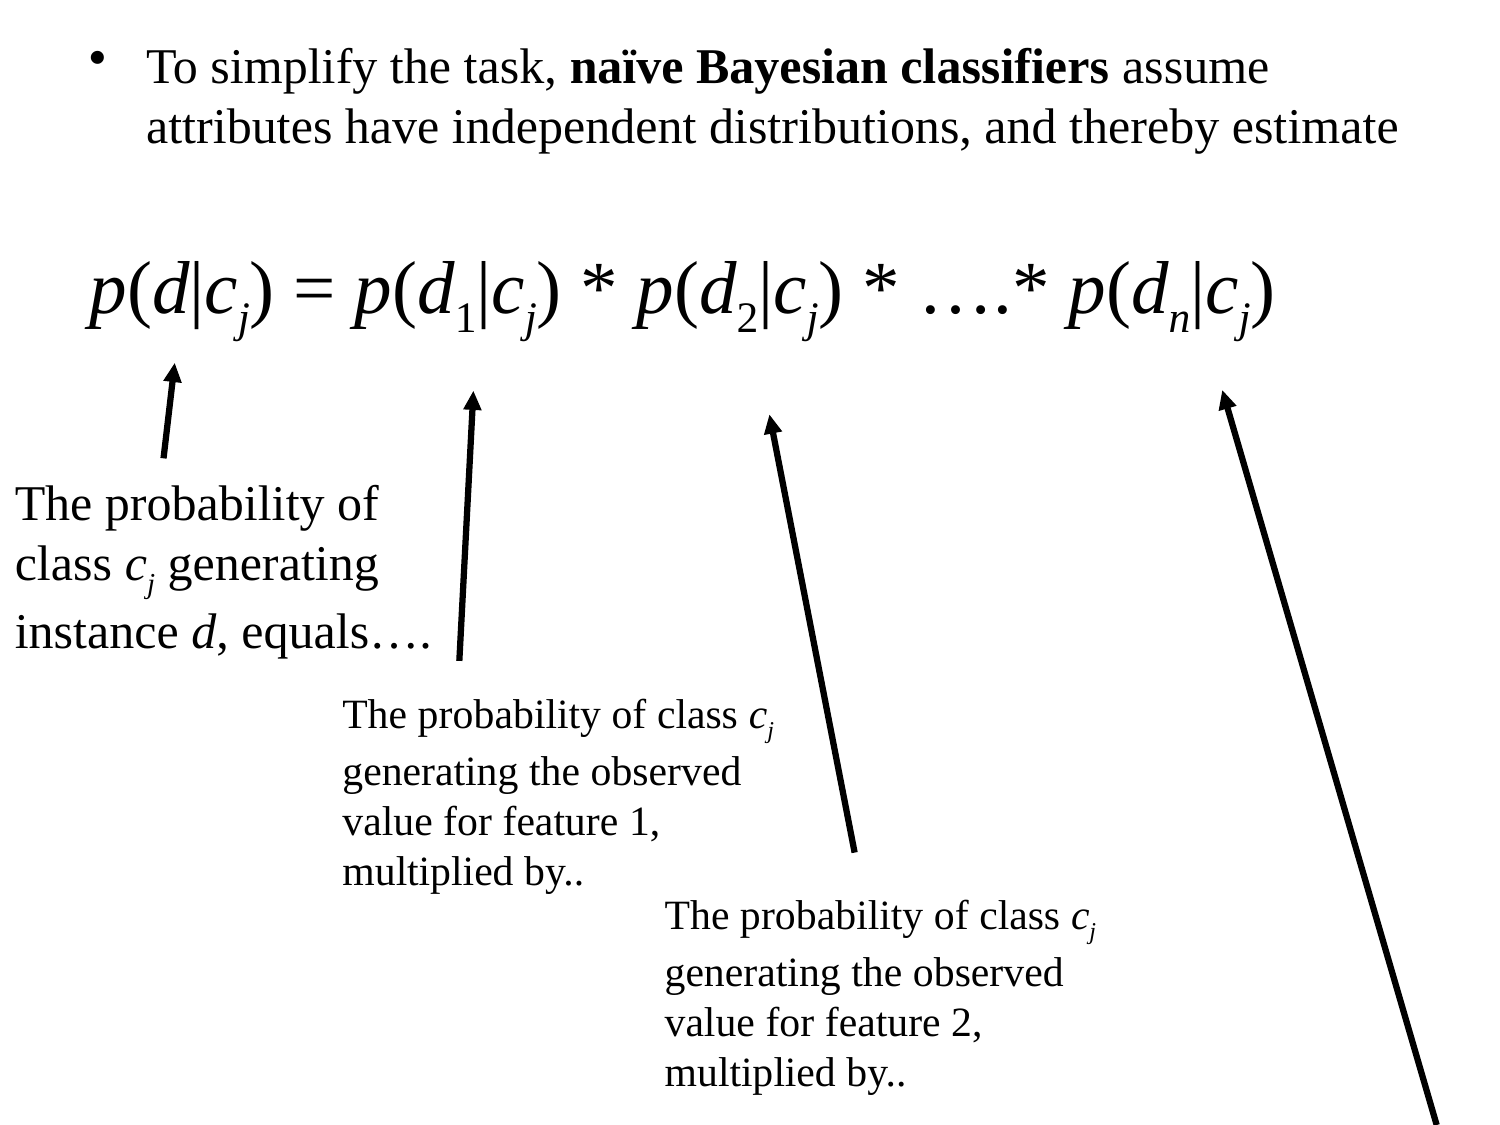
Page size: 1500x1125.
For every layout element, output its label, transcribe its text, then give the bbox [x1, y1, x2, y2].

text_box The probability of class cj generating the observed value for feature 2, multiplied by.. [649, 880, 1133, 1103]
text_box [765, 414, 855, 853]
text_box [1219, 390, 1437, 1125]
text_box [163, 363, 180, 459]
text_box The probability of class cj generating instance d, equals…. [0, 463, 483, 727]
list To simplify the task, naïve Bayesian classifiers assume attributes have independent distributions, and thereby estimate p(d|cj) = p(d1|cj) * p(d2|cj) * ….* p(dn|cj) [74, 26, 1425, 360]
text_box [459, 391, 479, 661]
text_box The probability of class cj generating the observed value for feature 1, multiplied by.. [327, 679, 811, 902]
